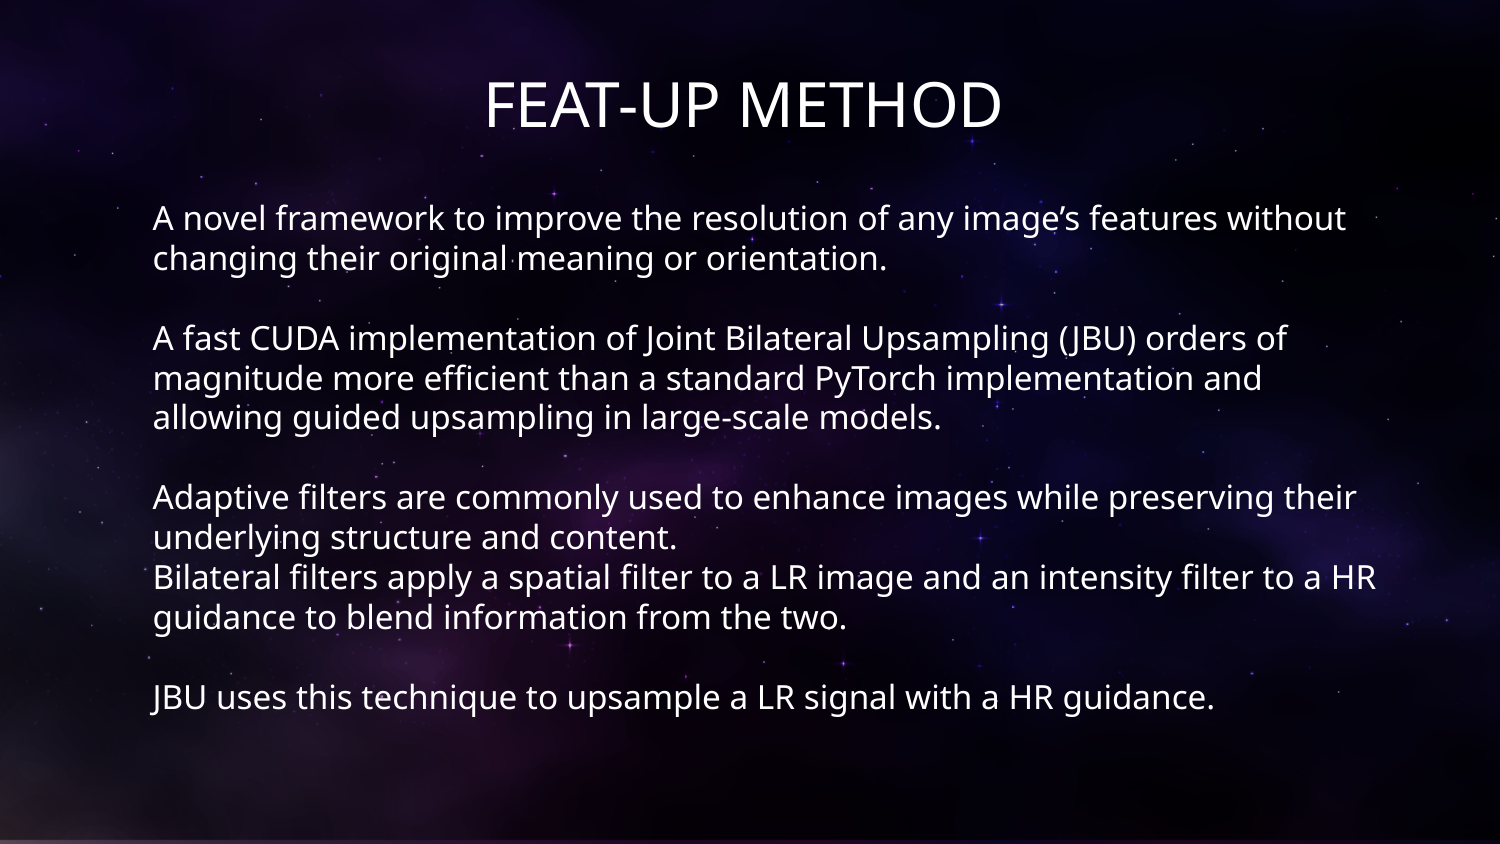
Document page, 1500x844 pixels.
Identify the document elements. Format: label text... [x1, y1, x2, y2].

list A novel framework to improve the resolution of any image’s features without changing their original meaning or orientation. A fast CUDA implementation of Joint Bilateral Upsampling (JBU) orders of magnitude more efficient than a standard PyTorch implementation and allowing guided upsampling in large-scale models. Adaptive filters are commonly used to enhance images while preserving their underlying structure and content. Bilateral filters apply a spatial filter to a LR image and an intensity filter to a HR guidance to blend information from the two. JBU uses this technique to upsample a LR signal with a HR guidance. [137, 182, 1404, 733]
title FEAT-UP METHOD [111, 50, 1378, 144]
picture [0, 0, 1500, 844]
